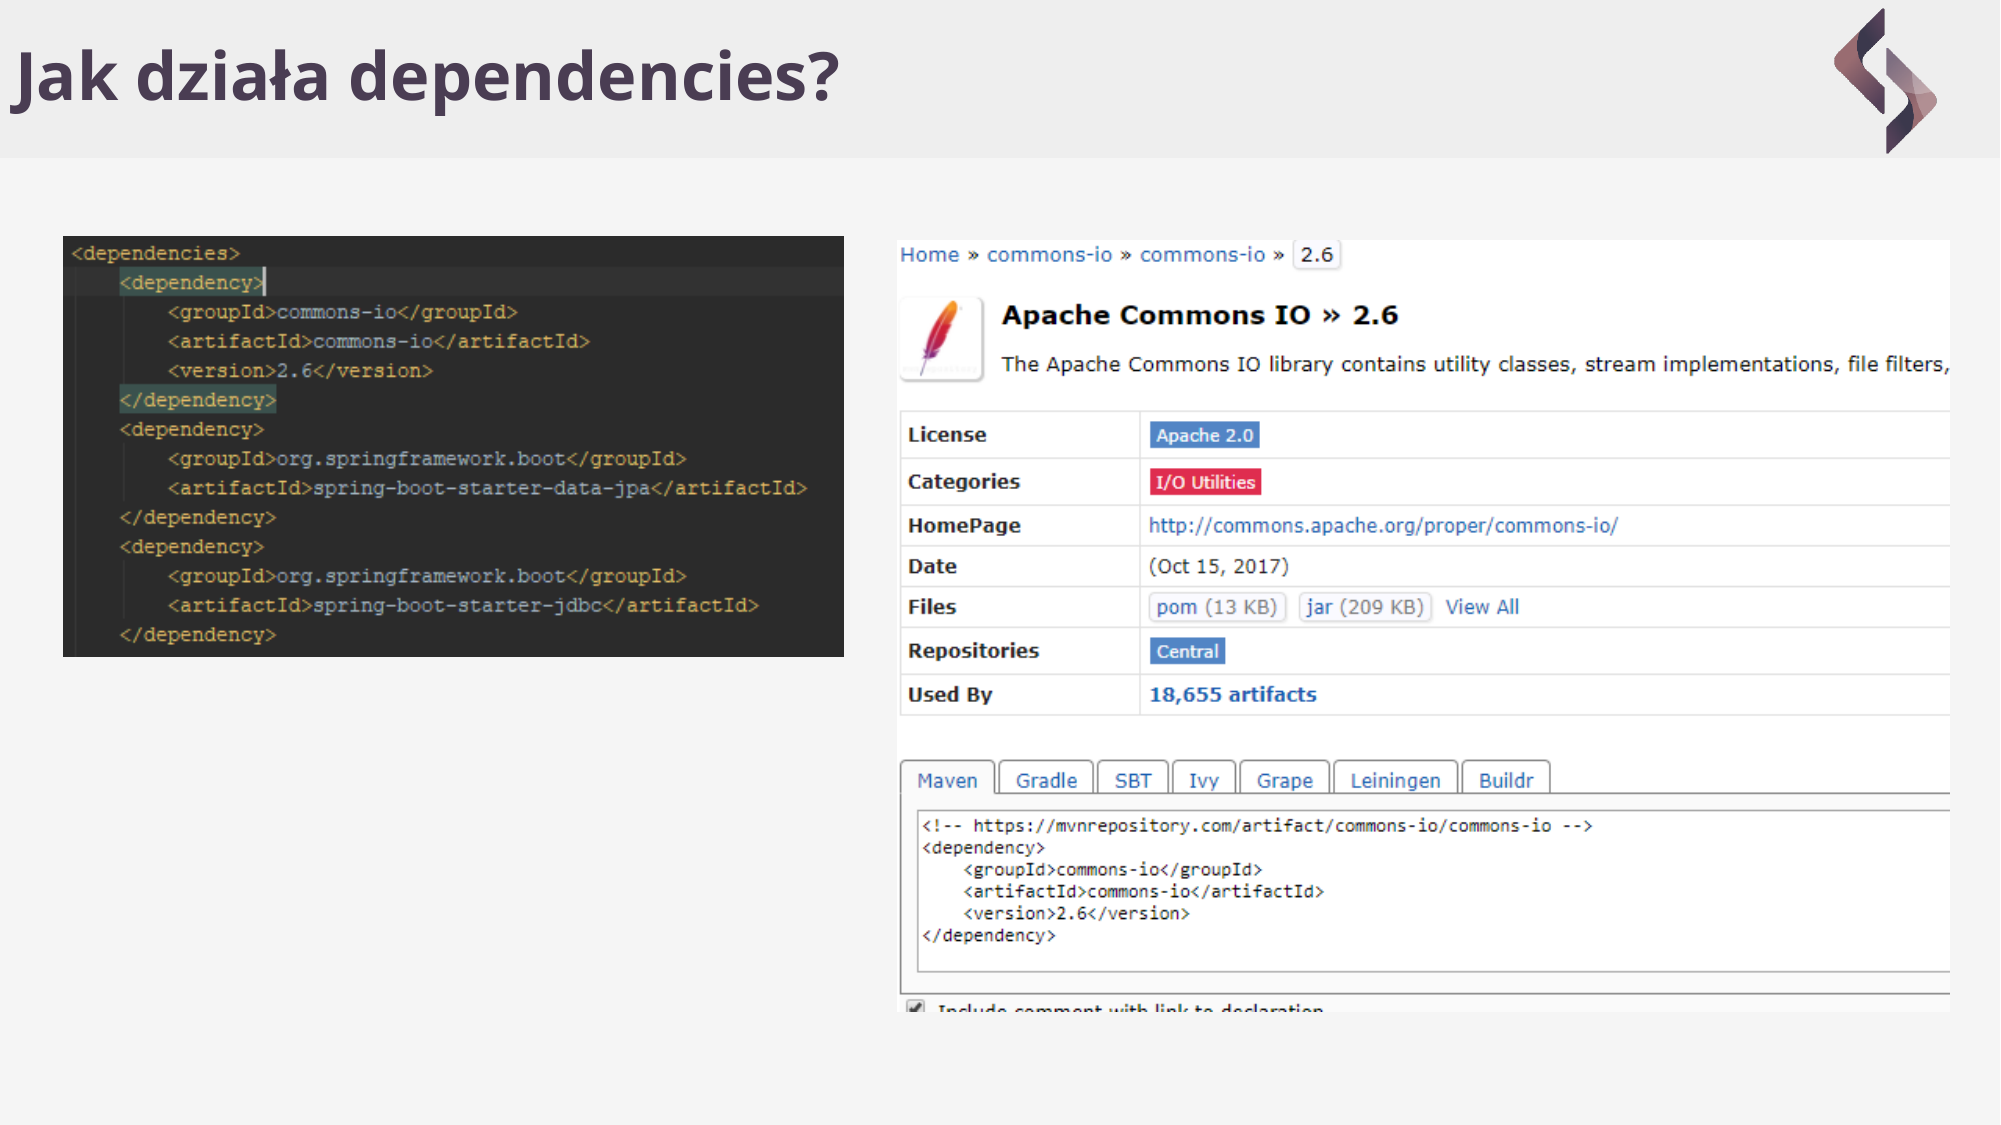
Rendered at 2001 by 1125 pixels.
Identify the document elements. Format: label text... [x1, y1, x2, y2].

picture [1787, 0, 2001, 166]
picture [897, 240, 1950, 1012]
title Jak działa dependencies? [0, 0, 1788, 158]
picture [63, 236, 844, 657]
